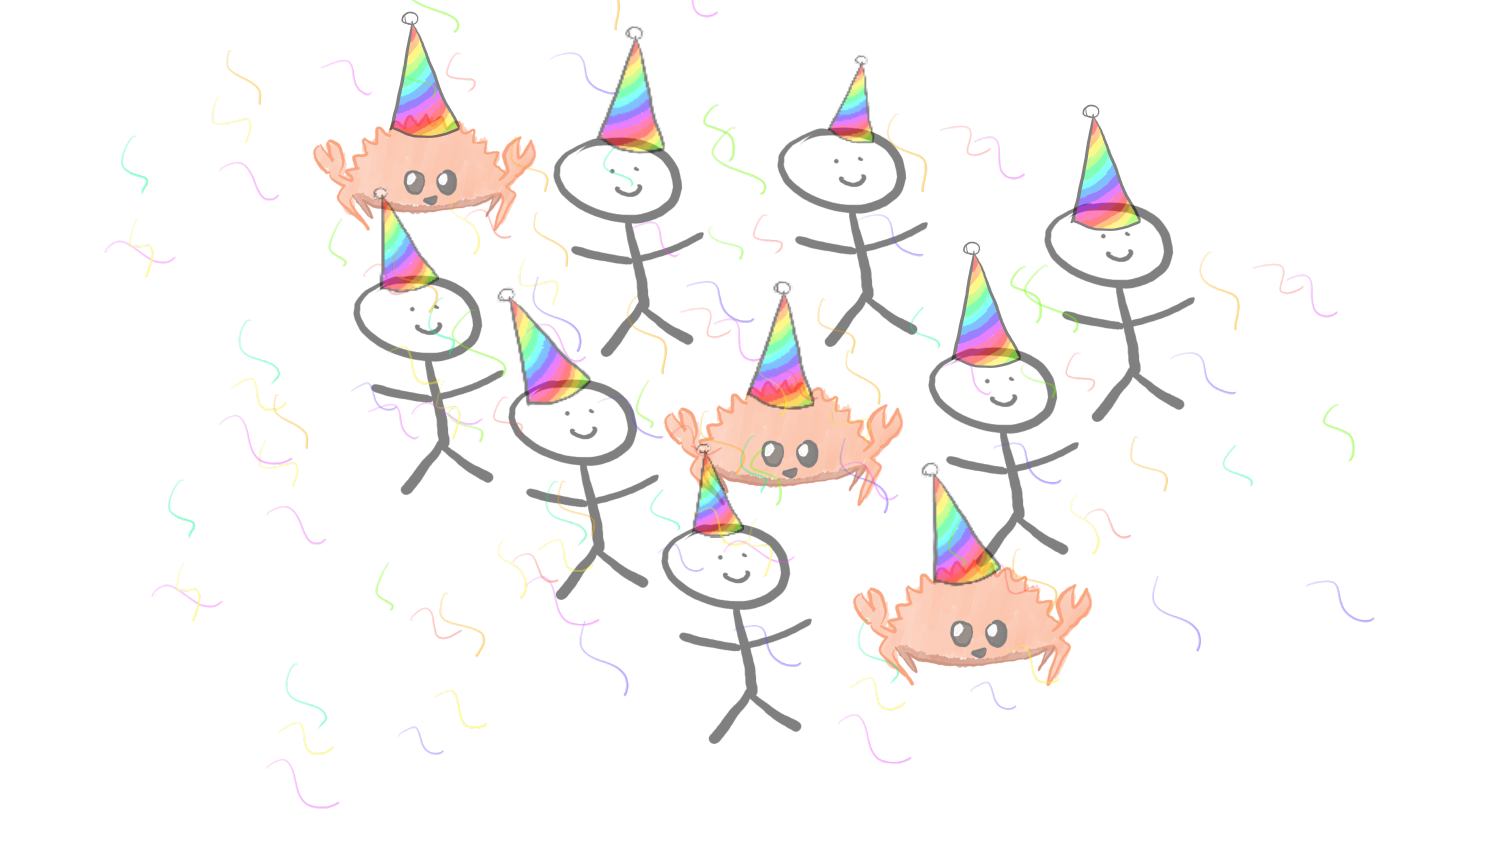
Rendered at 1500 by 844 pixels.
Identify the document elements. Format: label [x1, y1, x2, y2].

picture [103, 0, 1375, 809]
